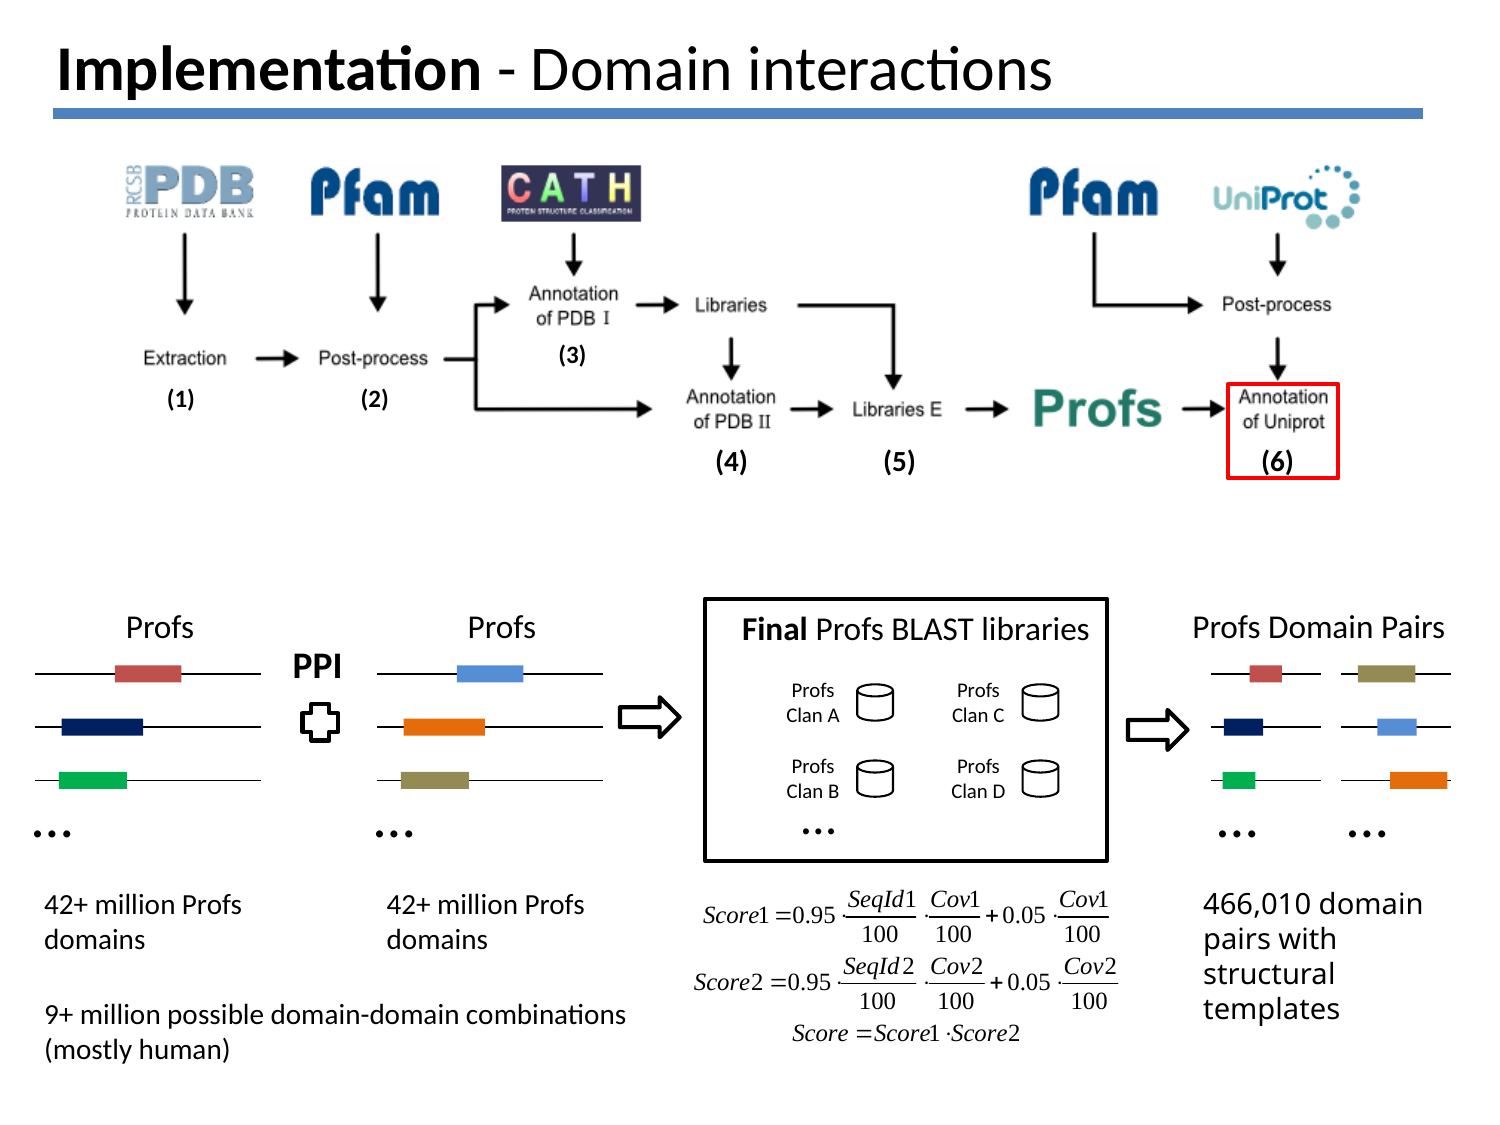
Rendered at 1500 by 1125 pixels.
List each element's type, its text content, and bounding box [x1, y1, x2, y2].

text_box 466,010 domain pairs with structural templates [1188, 878, 1461, 1033]
text_box PPI [307, 633, 354, 694]
text_box (5) [868, 450, 939, 480]
title Implementation - Domain interactions [41, 19, 1483, 112]
text_box 9+ million possible domain-domain combinations (mostly human) [29, 987, 645, 1073]
text_box [1125, 708, 1190, 752]
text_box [359, 597, 644, 965]
picture [92, 148, 1393, 443]
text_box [1332, 665, 1451, 859]
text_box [689, 882, 1123, 1046]
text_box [1202, 665, 1321, 859]
text_box [307, 702, 340, 743]
text_box Profs Domain Pairs [1177, 597, 1461, 653]
text_box [648, 695, 682, 740]
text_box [17, 597, 302, 965]
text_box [704, 598, 1117, 862]
text_box [1226, 450, 1340, 480]
text_box (4) [700, 450, 771, 480]
